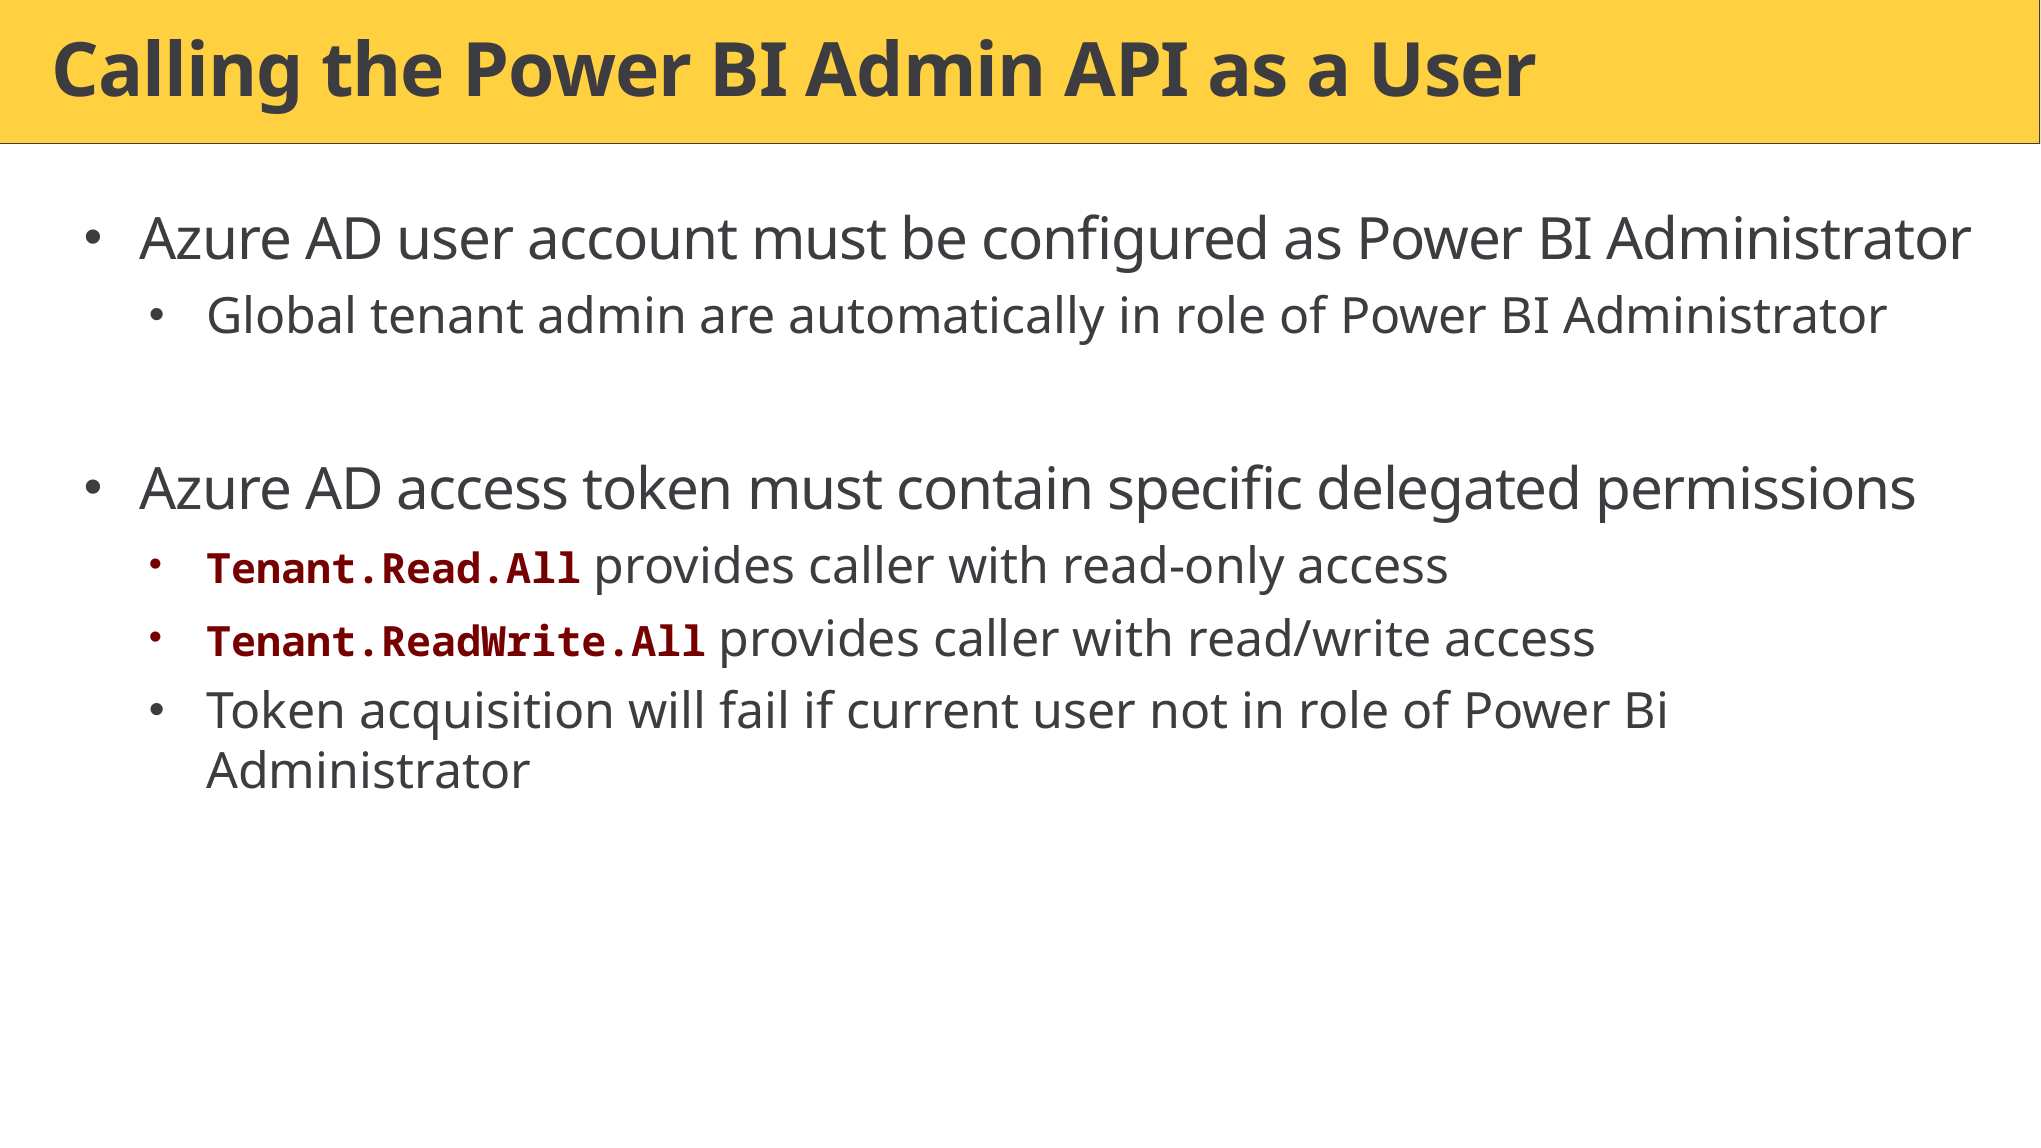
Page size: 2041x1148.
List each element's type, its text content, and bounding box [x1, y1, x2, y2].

list Azure AD user account must be configured as Power BI Administrator Global tenant admin are automatically in role of Power BI Administrator Azure AD access token must contain specific delegated permissions Tenant.Read.All provides caller with read-only access Tenant.ReadWrite.All provides caller with read/write access Token acquisition will fail if current user not in role of Power Bi Administrator [83, 201, 1988, 745]
title Calling the Power BI Admin API as a User [51, 31, 1988, 113]
